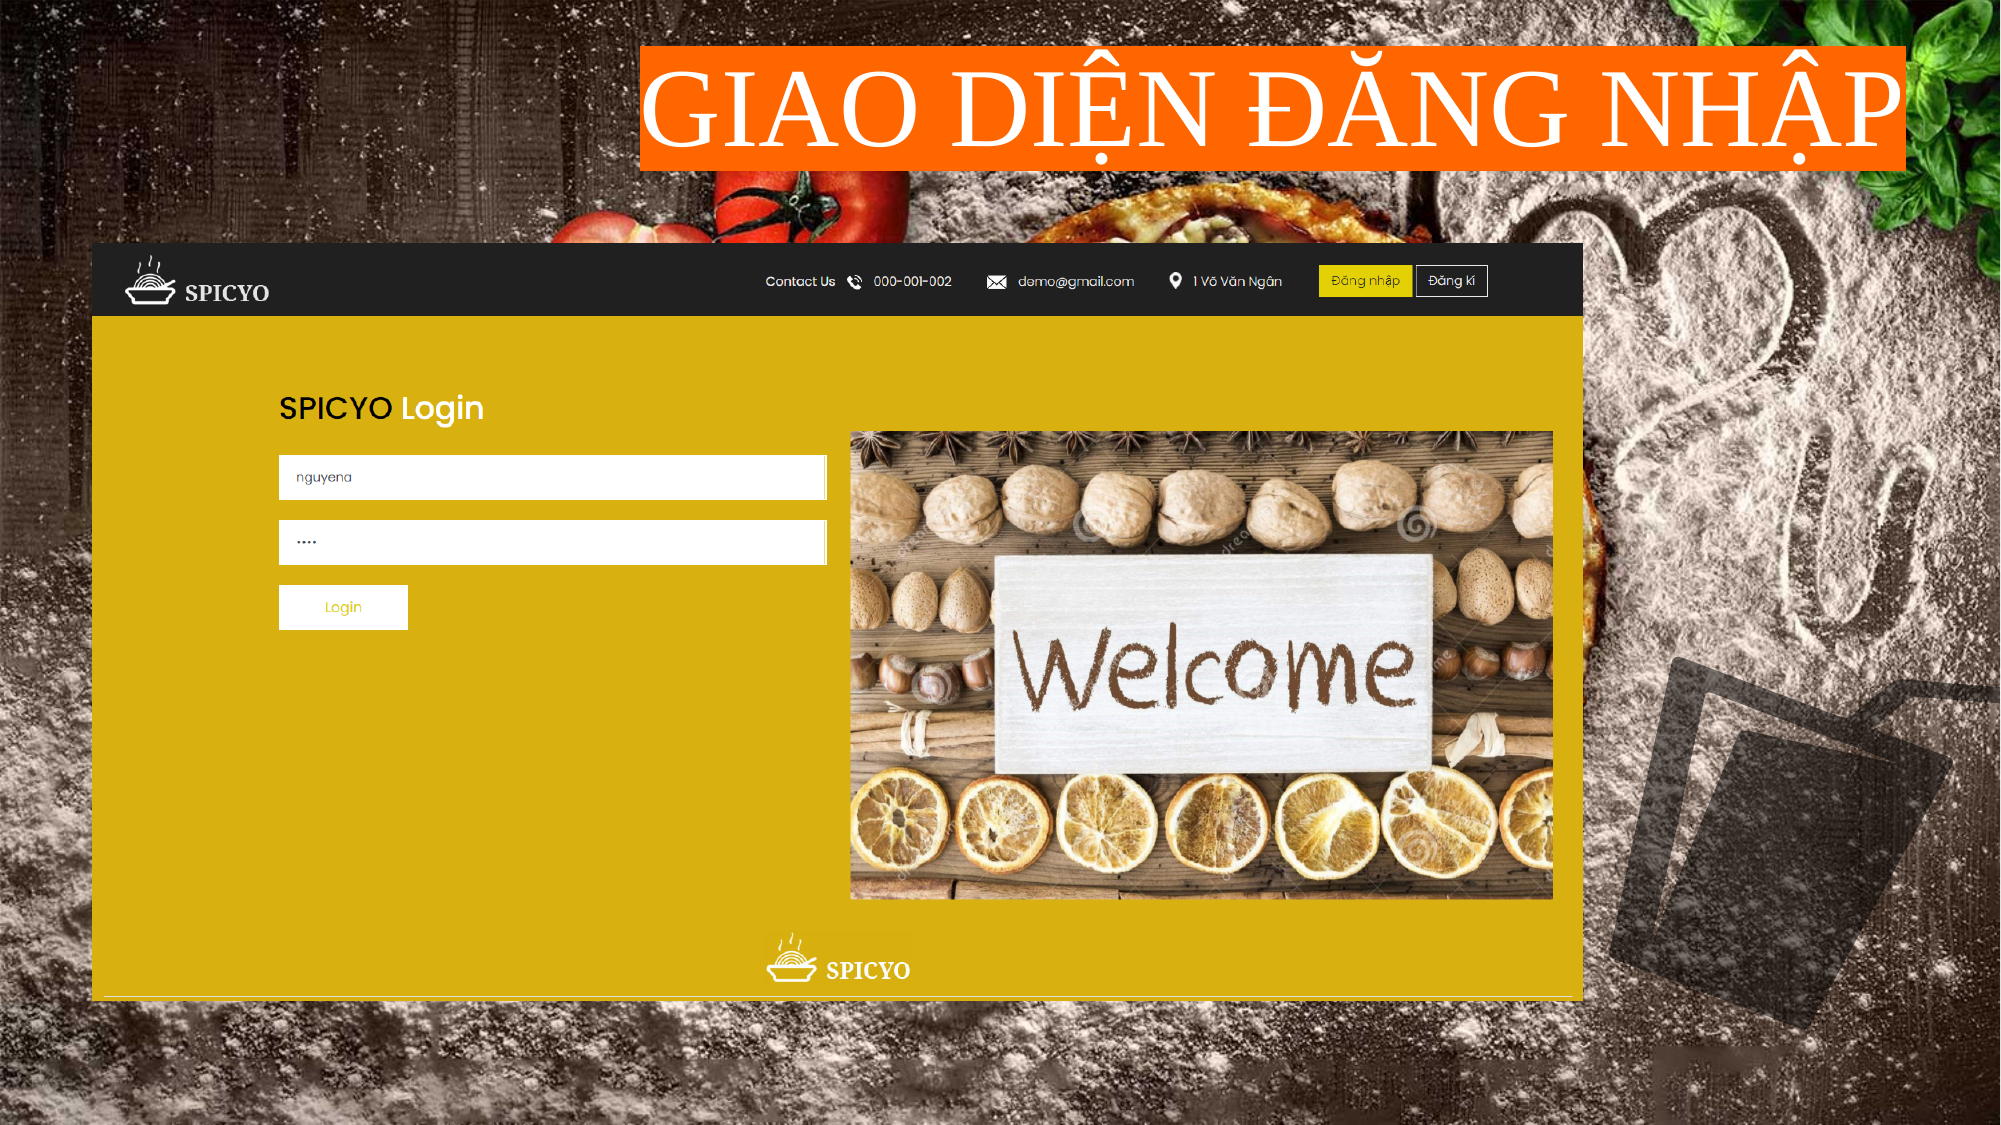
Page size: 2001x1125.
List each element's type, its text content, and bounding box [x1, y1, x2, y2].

picture [0, 0, 2001, 1125]
text_box GIAO DIỆN ĐĂNG NHẬP [359, 26, 1921, 312]
text_box [1609, 656, 2000, 1030]
